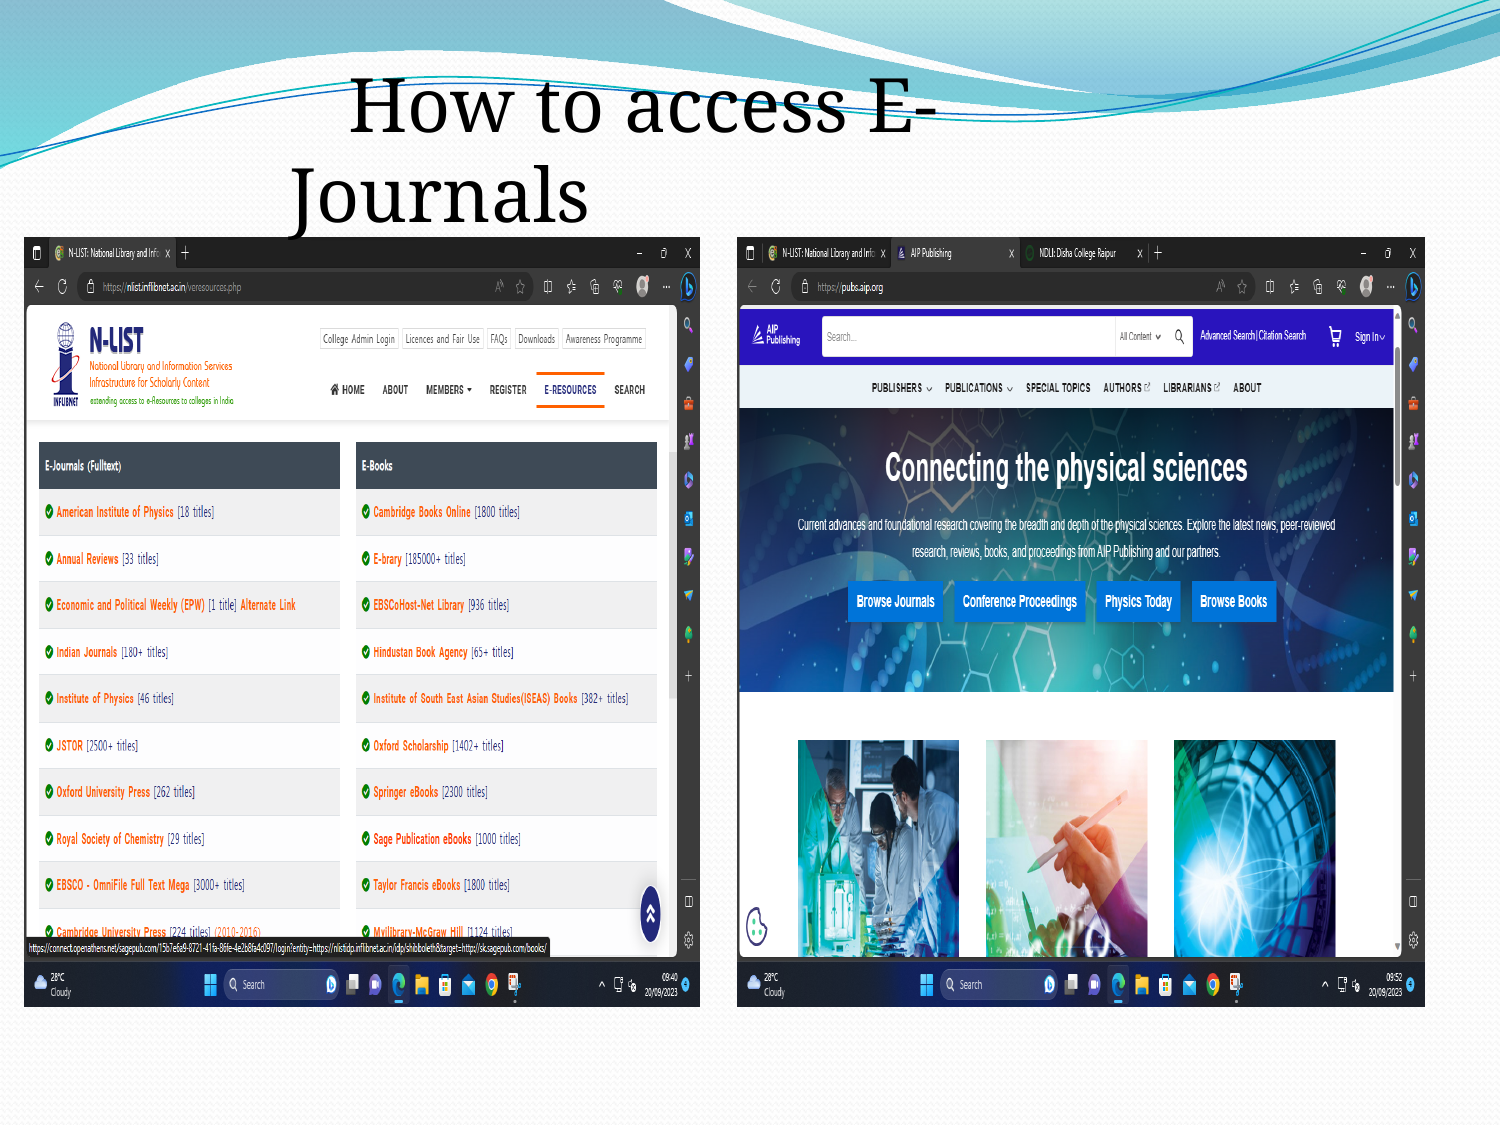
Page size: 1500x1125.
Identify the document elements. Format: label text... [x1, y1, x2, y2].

text_box How to access E-Journals [274, 49, 1250, 245]
picture [737, 237, 1426, 1007]
picture [24, 237, 701, 1007]
